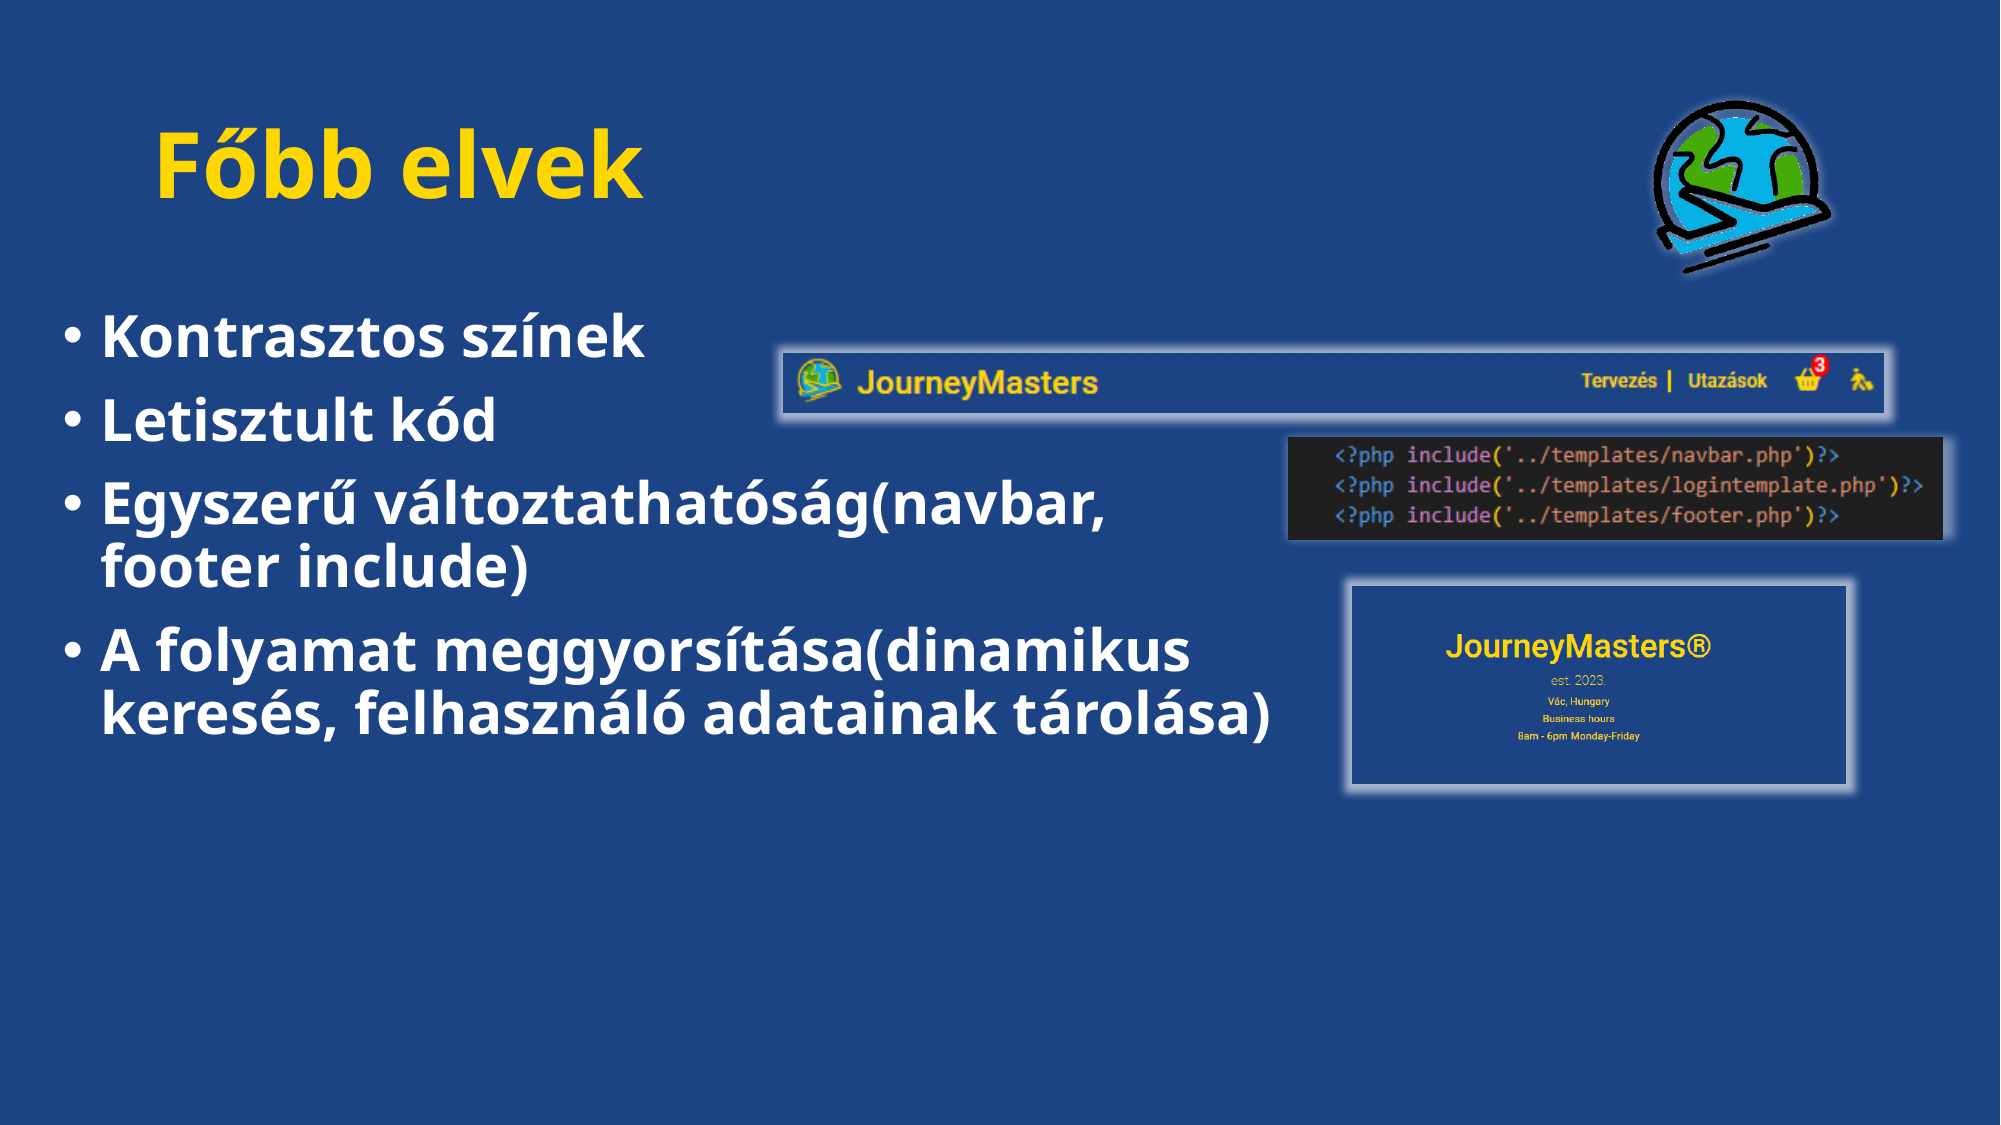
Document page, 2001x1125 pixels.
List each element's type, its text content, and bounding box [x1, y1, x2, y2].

picture [783, 353, 1884, 413]
title Főbb elvek [137, 59, 1863, 278]
picture [1288, 437, 1943, 540]
picture [1649, 95, 1833, 278]
list Kontrasztos színek Letisztult kód Egyszerű változtathatóság(navbar, footer include) A folyamat meggyorsítása(dinamikus keresés, felhasználó adatainak tárolása) [47, 299, 1289, 1014]
picture [1352, 586, 1846, 784]
